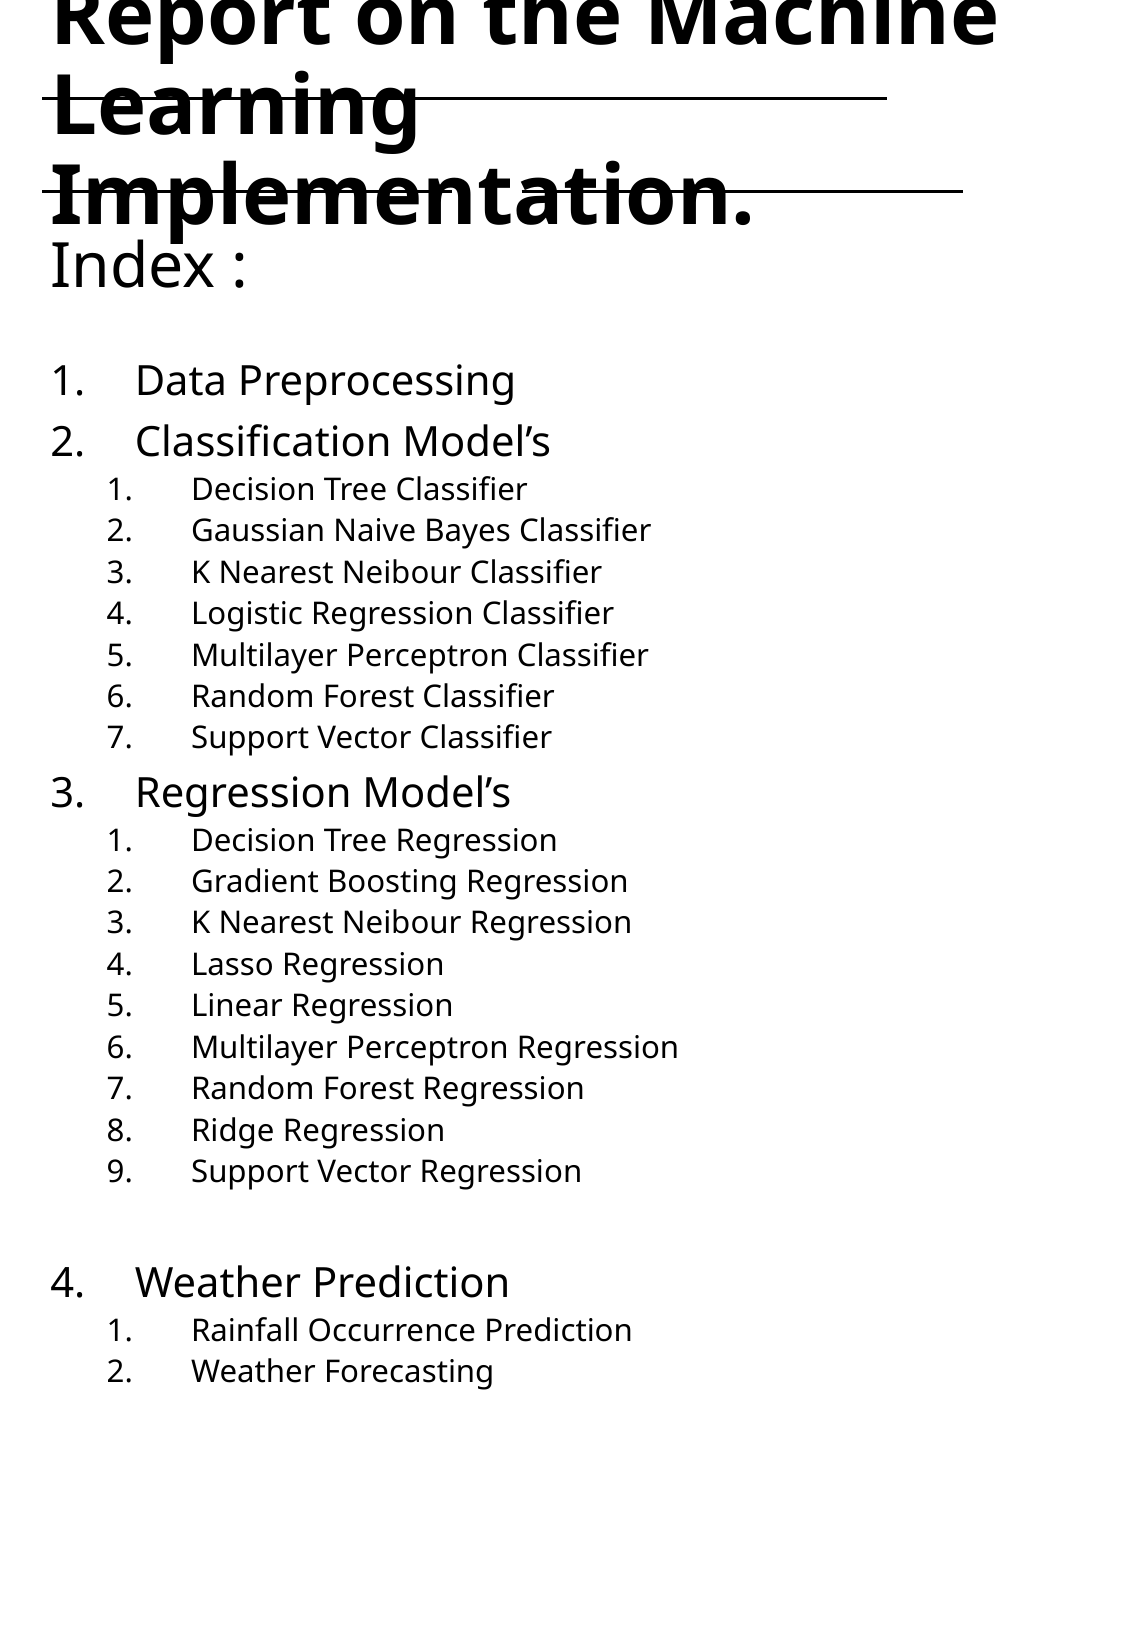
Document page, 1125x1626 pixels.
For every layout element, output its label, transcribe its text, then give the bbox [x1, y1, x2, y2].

list Index : Data Preprocessing Classification Model’s Decision Tree Classifier Gaussian Naive Bayes Classifier K Nearest Neibour Classifier Logistic Regression Classifier Multilayer Perceptron Classifier Random Forest Classifier Support Vector Classifier Regression Model’s Decision Tree Regression Gradient Boosting Regression K Nearest Neibour Regression Lasso Regression Linear Regression Multilayer Perceptron Regression Random Forest Regression Ridge Regression Support Vector Regression Weather Prediction Rainfall Occurrence Prediction Weather Forecasting [35, 226, 1073, 1434]
title Report on the Machine Learning Implementation. [35, 15, 1090, 200]
